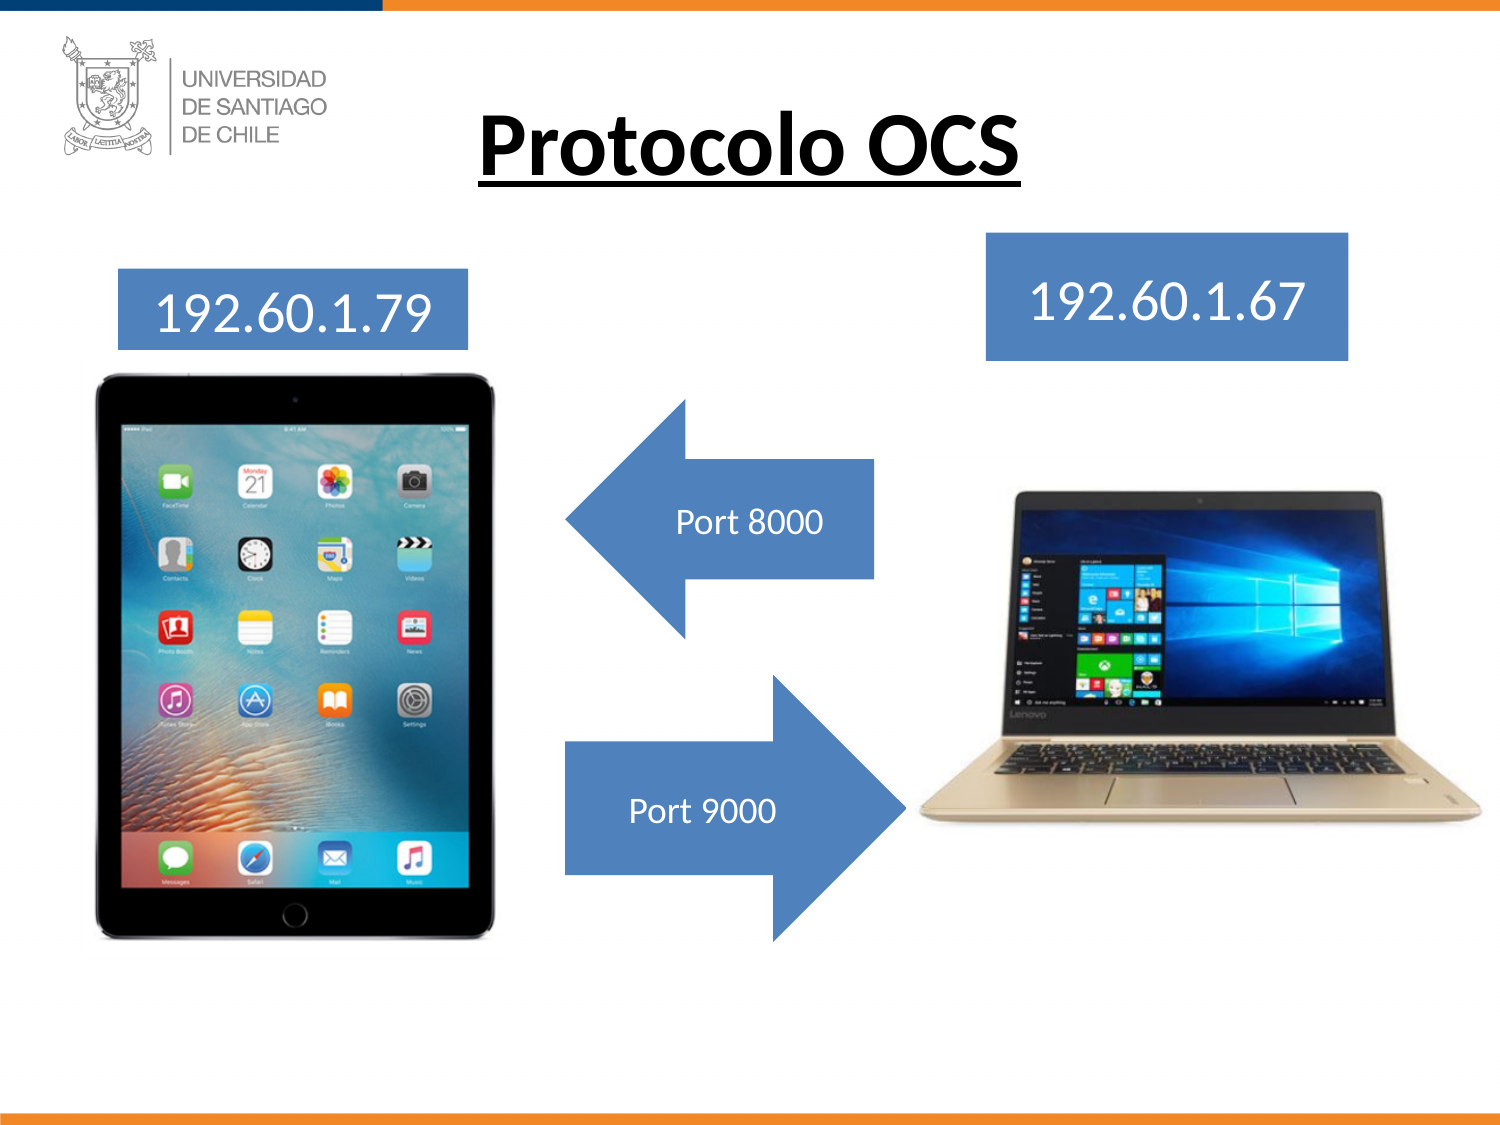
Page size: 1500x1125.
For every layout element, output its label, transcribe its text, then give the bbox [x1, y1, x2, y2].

text_box Port 9000 [565, 674, 901, 942]
picture [0, 0, 1500, 1125]
text_box 192.60.1.67 [985, 232, 1349, 361]
text_box 192.60.1.79 [118, 268, 469, 350]
text_box Port 8000 [565, 398, 875, 640]
title Protocolo OCS [75, 45, 1425, 233]
